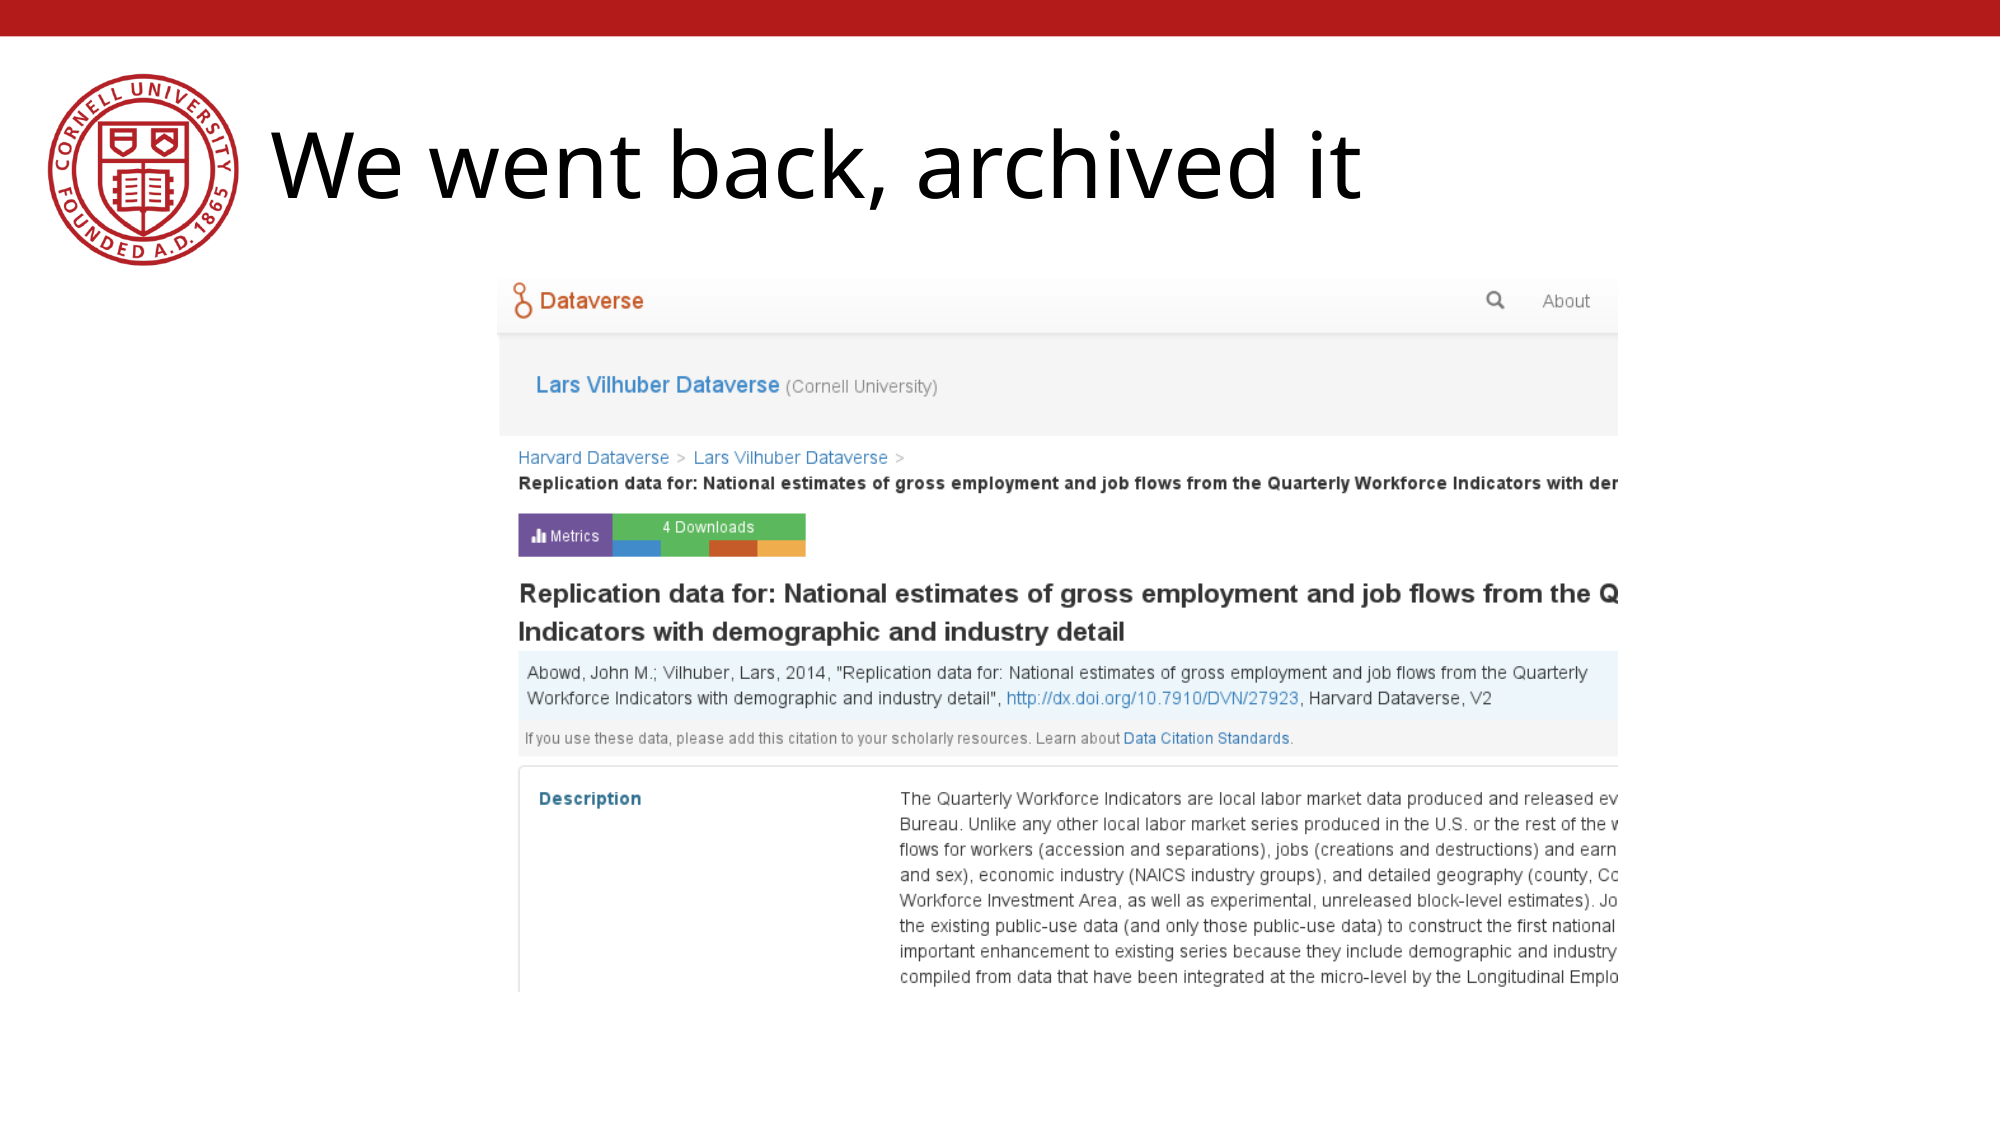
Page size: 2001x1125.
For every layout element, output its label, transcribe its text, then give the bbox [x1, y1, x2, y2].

picture [39, 65, 255, 274]
title We went back, archived it [255, 59, 1860, 278]
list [497, 277, 1618, 992]
